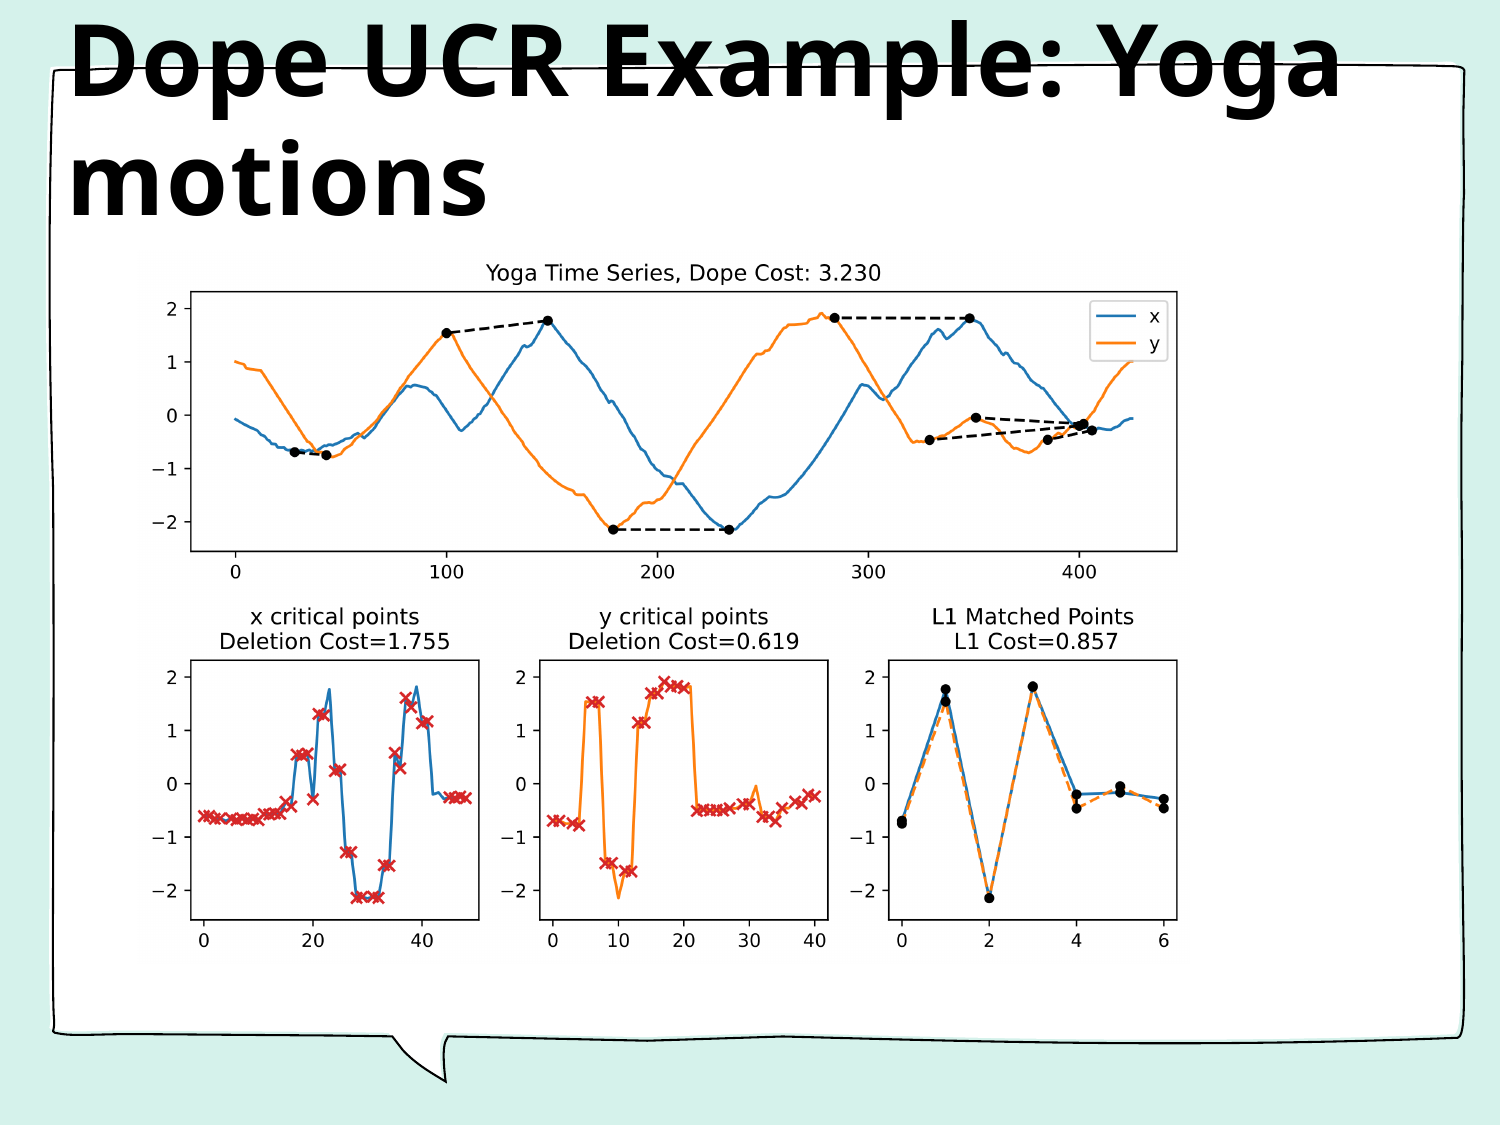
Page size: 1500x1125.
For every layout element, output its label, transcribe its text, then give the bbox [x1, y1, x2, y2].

title Dope UCR Example: Yoga motions [51, 69, 1449, 251]
picture [137, 250, 1190, 964]
